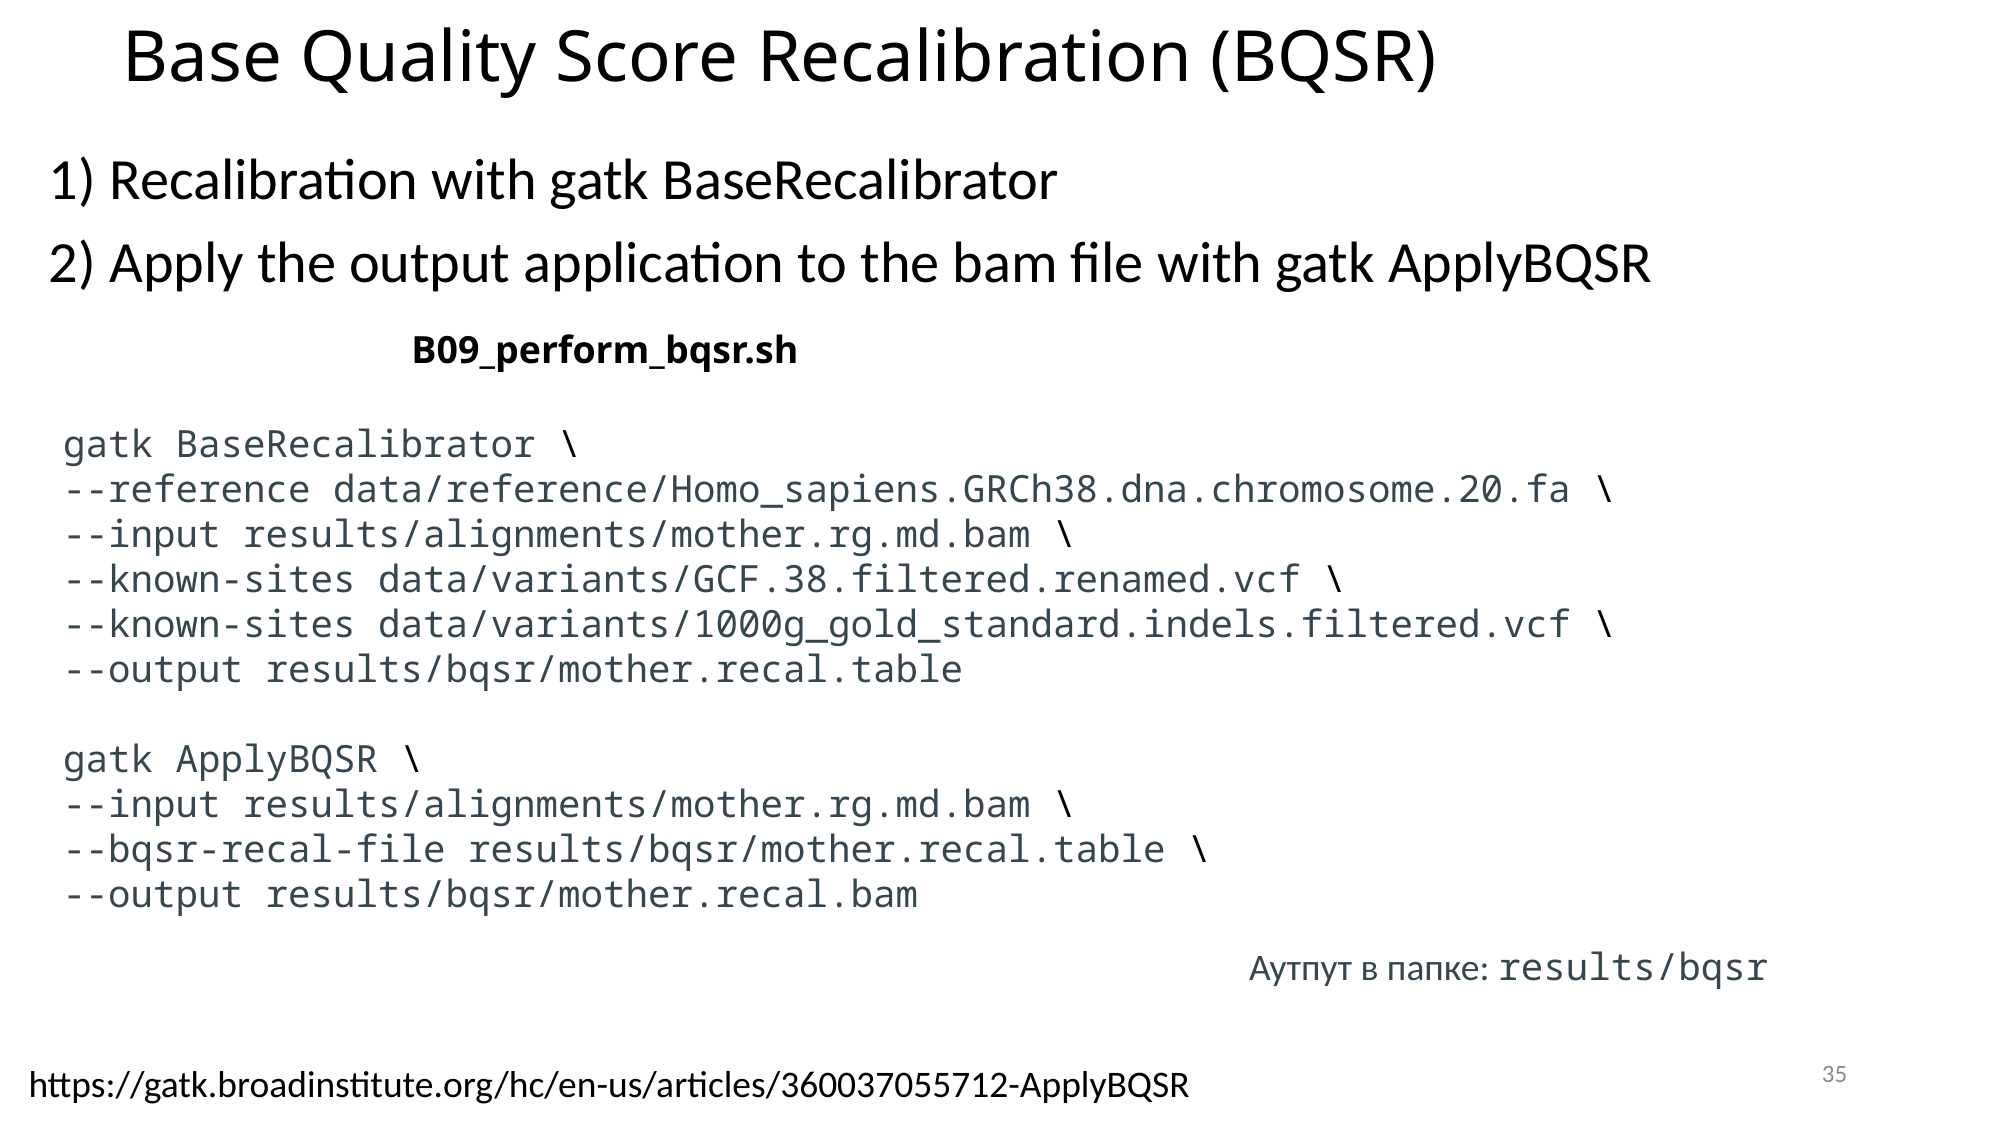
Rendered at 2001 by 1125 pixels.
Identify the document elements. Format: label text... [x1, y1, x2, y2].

text_box https://gatk.broadinstitute.org/hc/en-us/articles/360037055712-ApplyBQSR [13, 1052, 1316, 1113]
text_box B09_perform_bqsr.sh [396, 318, 1397, 379]
title Base Quality Score Recalibration (BQSR) [107, 11, 1833, 105]
slide_number 35 [1412, 1042, 1863, 1103]
text_box Аутпут в папке: results/bqsr [1234, 936, 1968, 996]
list 1) Recalibration with gatk BaseRecalibrator 2) Apply the output application to the bam file with gatk ApplyBQSR [34, 141, 1759, 313]
text_box gatk BaseRecalibrator \ --reference data/reference/Homo_sapiens.GRCh38.dna.chromosome.20.fa \ --input results/alignments/mother.rg.md.bam \ --known-sites data/variants/GCF.38.filtered.renamed.vcf \ --known-sites data/variants/1000g_gold_standard.indels.filtered.vcf \ --output results/bqsr/mother.recal.table gatk ApplyBQSR \ --input results/alignments/mother.rg.md.bam \ --bqsr-recal-file results/bqsr/mother.recal.table \ --output results/bqsr/mother.recal.bam [48, 412, 1892, 923]
